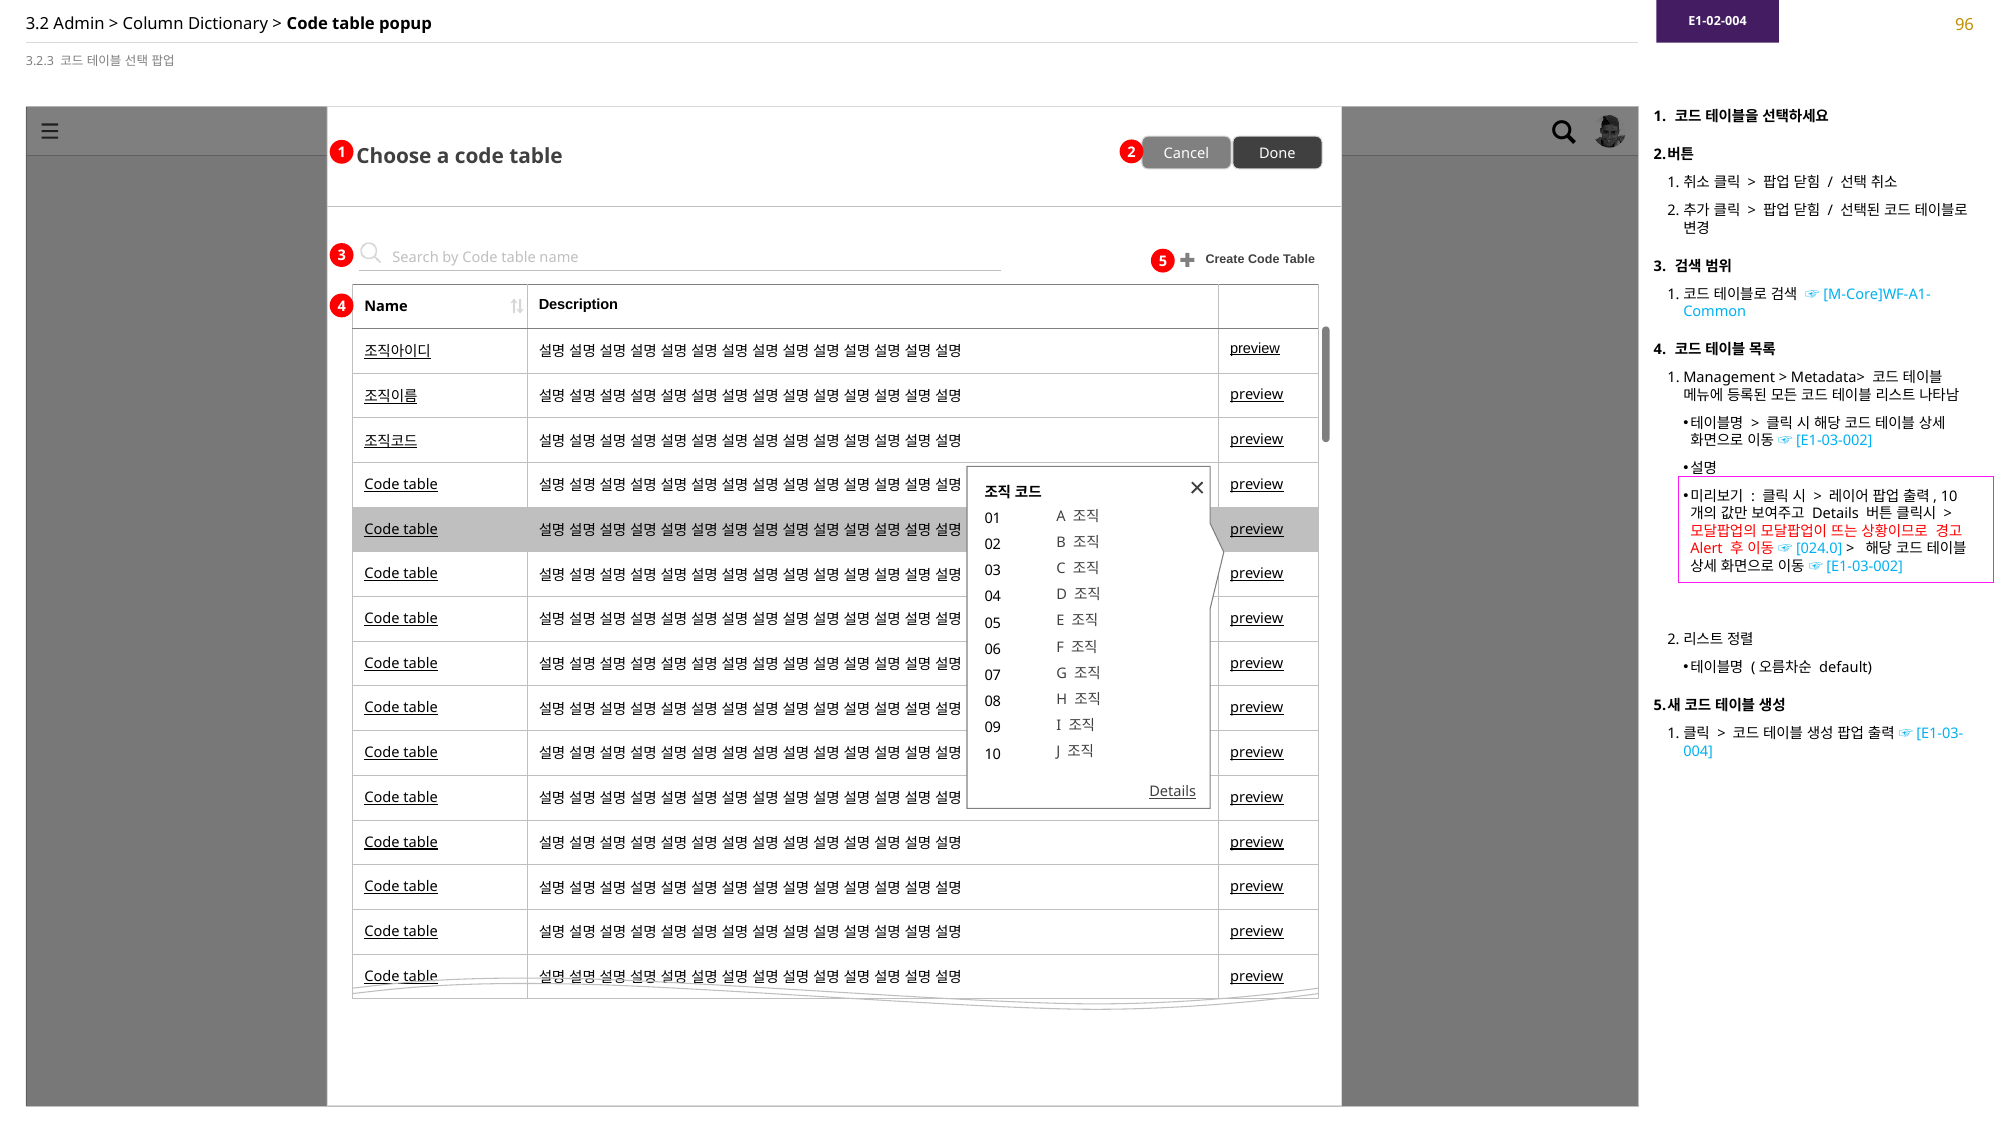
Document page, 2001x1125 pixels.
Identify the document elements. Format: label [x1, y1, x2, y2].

table_cell [1219, 552, 1318, 596]
table_cell [353, 418, 527, 462]
table_cell [528, 821, 1218, 864]
table_cell [1211, 731, 1218, 775]
text_box [352, 978, 1318, 1010]
text_box [1321, 325, 1331, 444]
table_header [528, 285, 1218, 328]
table_cell [1219, 955, 1318, 978]
table_cell [1214, 583, 1218, 596]
table_cell [353, 955, 527, 978]
table_cell [353, 776, 527, 820]
table_cell [353, 374, 527, 417]
table_cell [528, 418, 1218, 462]
table_cell [353, 329, 527, 373]
table_cell [528, 463, 1218, 507]
table_cell [1219, 508, 1318, 551]
text_box [966, 466, 1211, 809]
table_cell [528, 686, 966, 730]
list [1656, 0, 1779, 43]
picture [1593, 114, 1626, 148]
table_cell [353, 552, 527, 596]
table_cell [1219, 642, 1318, 685]
table_cell [528, 776, 1218, 820]
table_cell [1211, 597, 1218, 641]
text_box [1150, 248, 1175, 273]
table_cell [1211, 508, 1218, 536]
table_cell [353, 821, 527, 864]
table_cell [1219, 910, 1318, 954]
text_box [1678, 476, 1995, 583]
table_cell [528, 731, 966, 775]
table_cell [1211, 686, 1218, 730]
text_box [329, 293, 354, 318]
table_cell [1219, 865, 1318, 909]
table_cell [1219, 374, 1318, 417]
table_cell [1219, 686, 1318, 730]
table_cell [1219, 821, 1318, 864]
table_cell [1219, 597, 1318, 641]
table_cell [353, 642, 527, 685]
text_box [326, 105, 927, 207]
table_cell [1219, 329, 1318, 373]
table_cell [353, 731, 527, 775]
list [25, 43, 1638, 86]
table_cell [353, 686, 527, 730]
table_header [1219, 285, 1318, 328]
list [1653, 106, 1974, 1125]
table_cell [1219, 731, 1318, 775]
table_cell [528, 642, 966, 685]
table_cell [353, 508, 527, 551]
text_box [1119, 136, 1323, 169]
text_box [329, 243, 354, 267]
table_cell [1211, 642, 1218, 685]
table_cell [1219, 418, 1318, 462]
table_header [353, 285, 527, 328]
table_cell [1219, 776, 1318, 820]
table_cell [528, 329, 1218, 373]
table_cell [528, 865, 1218, 909]
table_cell [353, 463, 527, 507]
table_cell [353, 597, 527, 641]
table_cell [528, 508, 966, 551]
table_cell [528, 552, 966, 596]
text_box [1179, 243, 1329, 274]
table_cell [353, 910, 527, 954]
table_cell [528, 955, 1218, 978]
table_cell [353, 865, 527, 909]
picture [1552, 120, 1576, 144]
slide_number [1901, 0, 1975, 43]
text_box [359, 232, 1001, 282]
title [25, 5, 1638, 43]
table_cell [528, 597, 966, 641]
table_cell [1219, 463, 1318, 507]
table_cell [528, 374, 1218, 417]
picture [506, 295, 528, 317]
table_cell [528, 910, 1218, 954]
